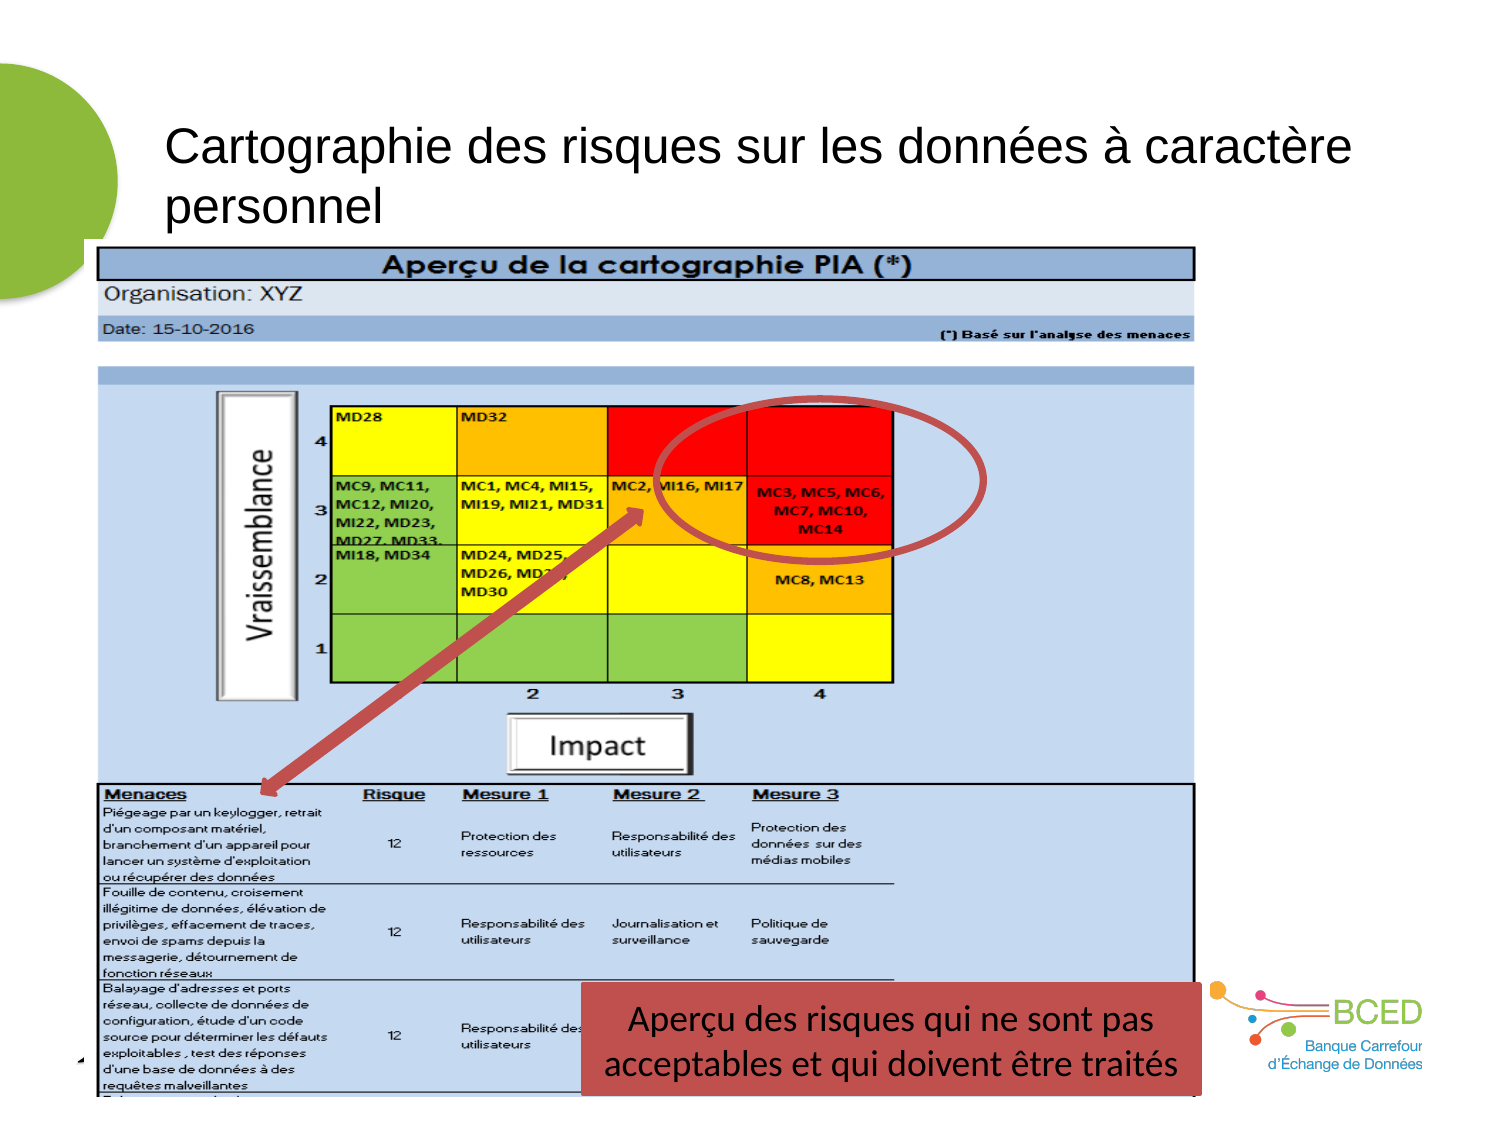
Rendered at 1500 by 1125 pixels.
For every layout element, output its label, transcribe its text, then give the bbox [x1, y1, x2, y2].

title Cartographie des risques sur les données à caractère personnel [164, 74, 1425, 234]
picture [72, 239, 1211, 1097]
